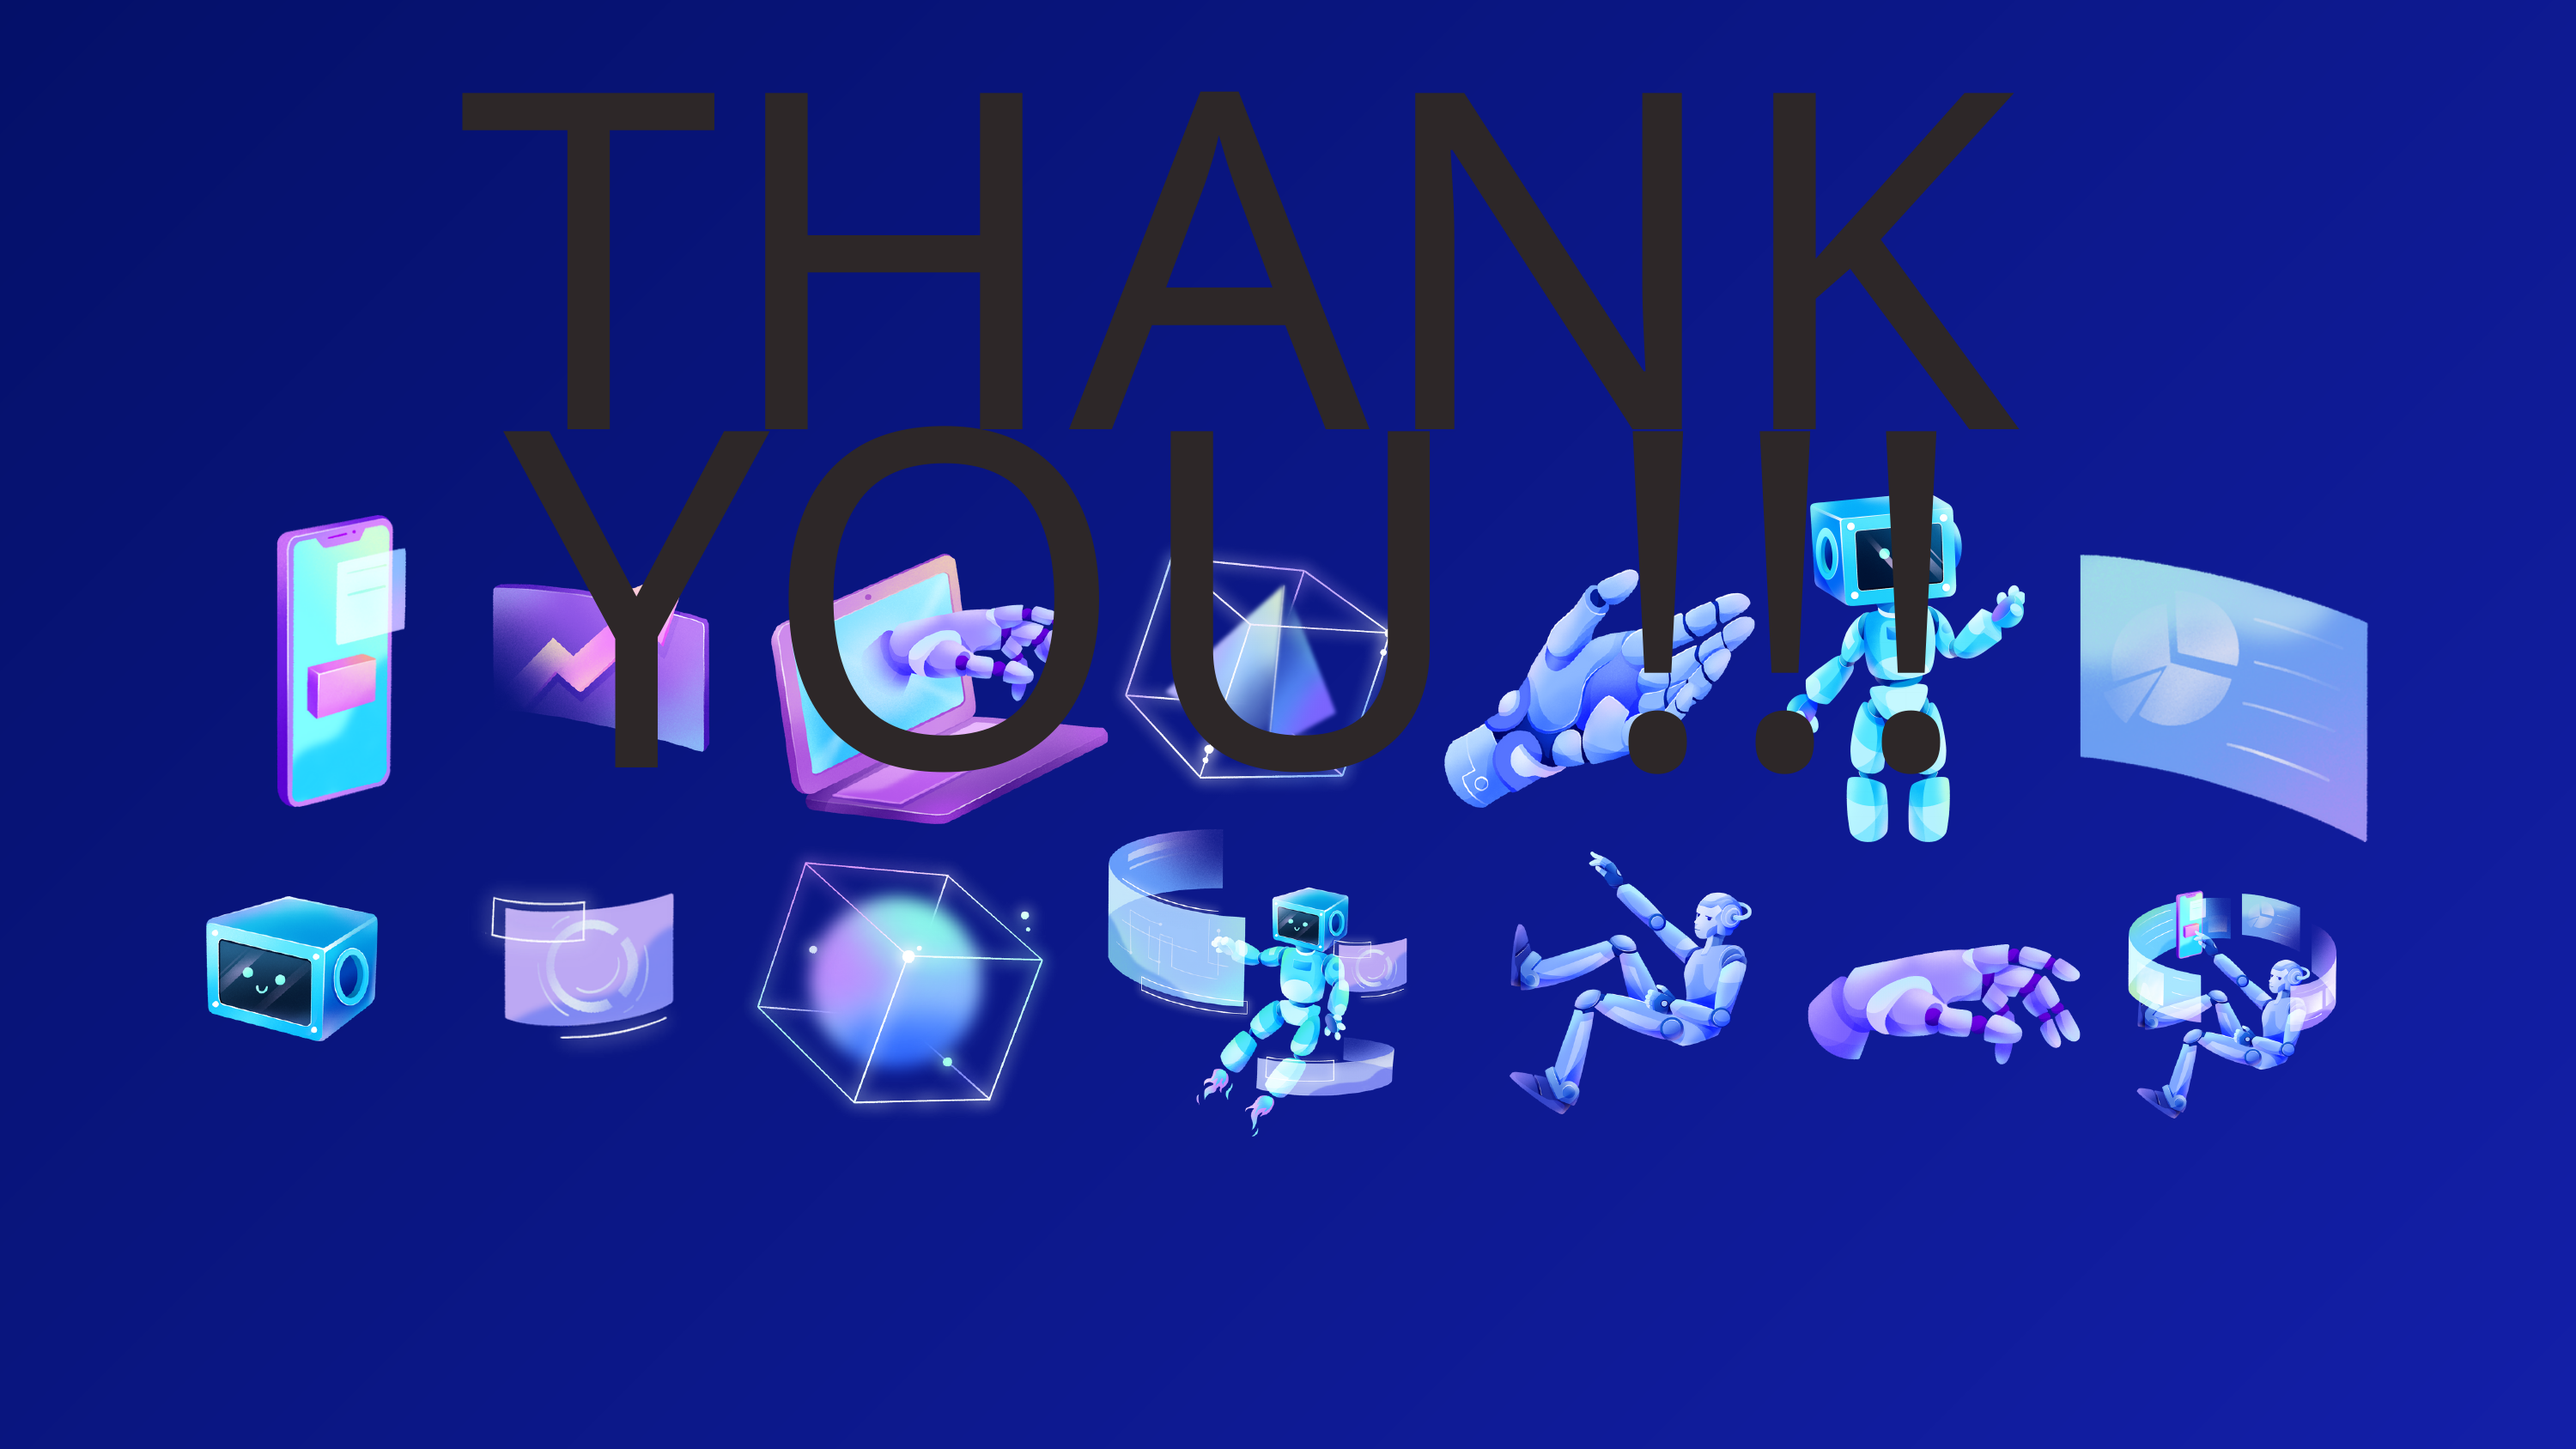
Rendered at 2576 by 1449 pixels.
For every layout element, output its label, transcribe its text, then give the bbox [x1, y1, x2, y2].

text_box THANK YOU !!! [246, 184, 2233, 863]
text_box [1807, 944, 2081, 1064]
text_box [1108, 863, 1412, 1137]
text_box [276, 515, 406, 808]
text_box [206, 896, 378, 1041]
text_box [738, 863, 1061, 1125]
text_box [1510, 863, 1755, 1114]
text_box [2128, 890, 2336, 1119]
text_box [466, 873, 687, 1064]
text_box [2233, 554, 2370, 843]
